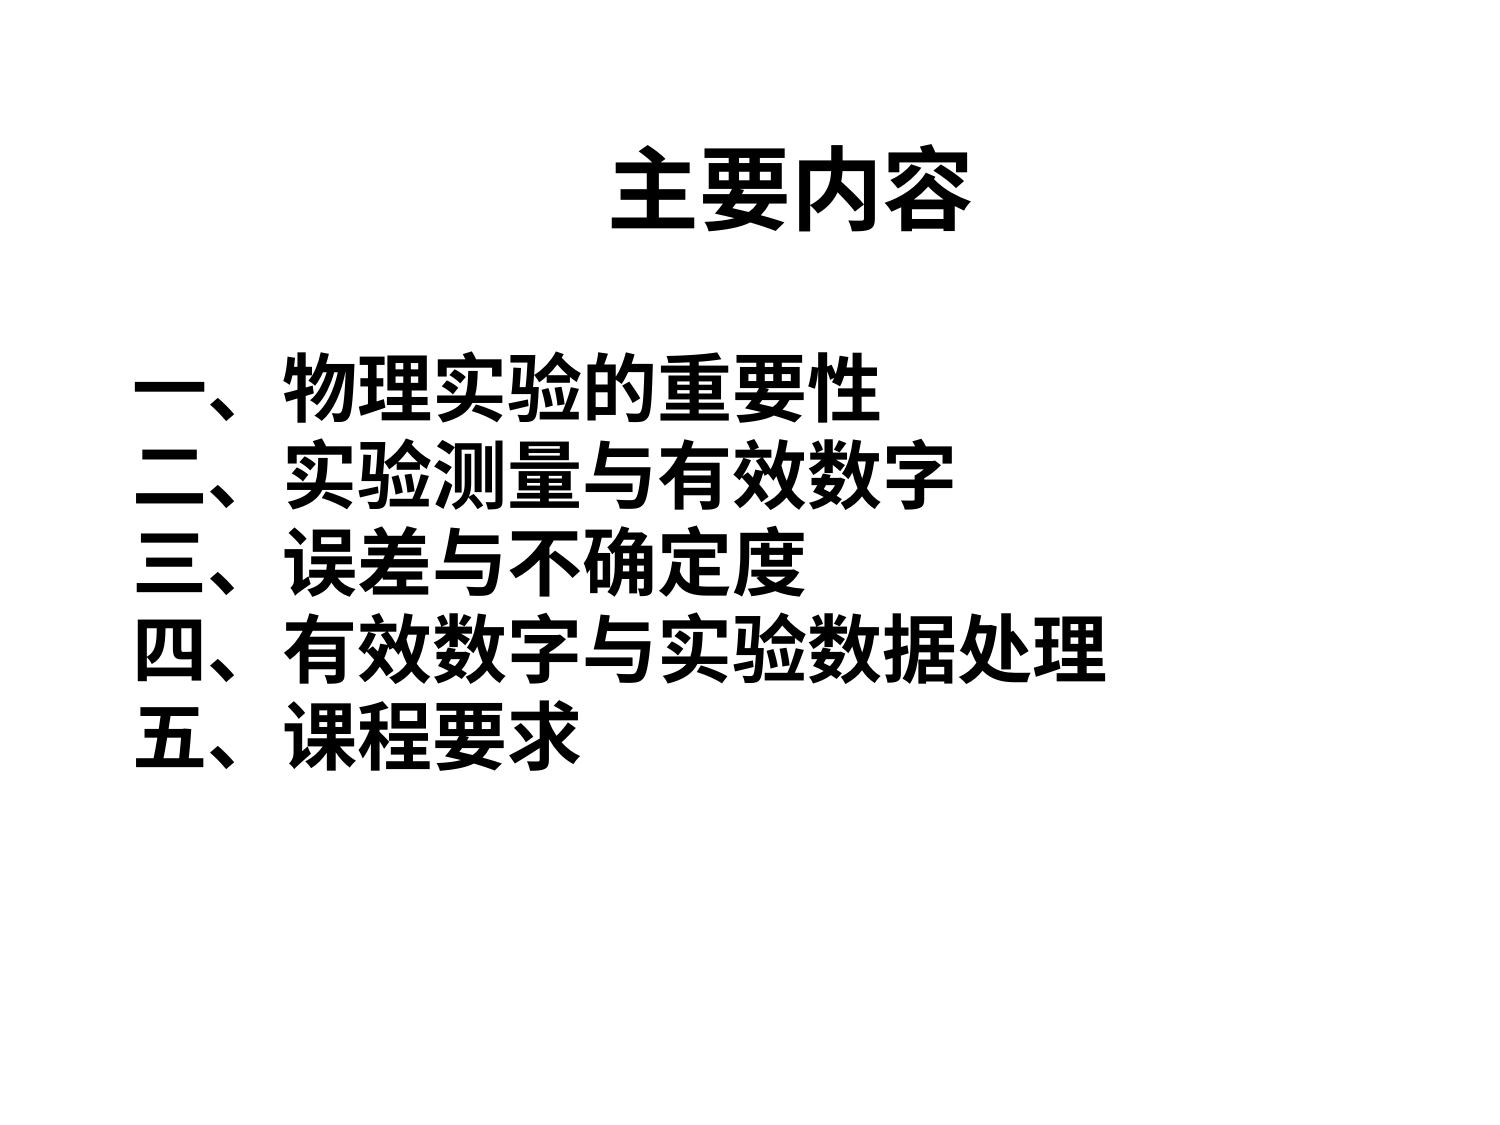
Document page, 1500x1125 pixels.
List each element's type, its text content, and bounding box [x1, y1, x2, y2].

title 主要内容 [324, 66, 1258, 308]
subtitle 一、物理实验的重要性 二、实验测量与有效数字 三、误差与不确定度 四、有效数字与实验数据处理 五、课程要求 [117, 351, 1287, 754]
